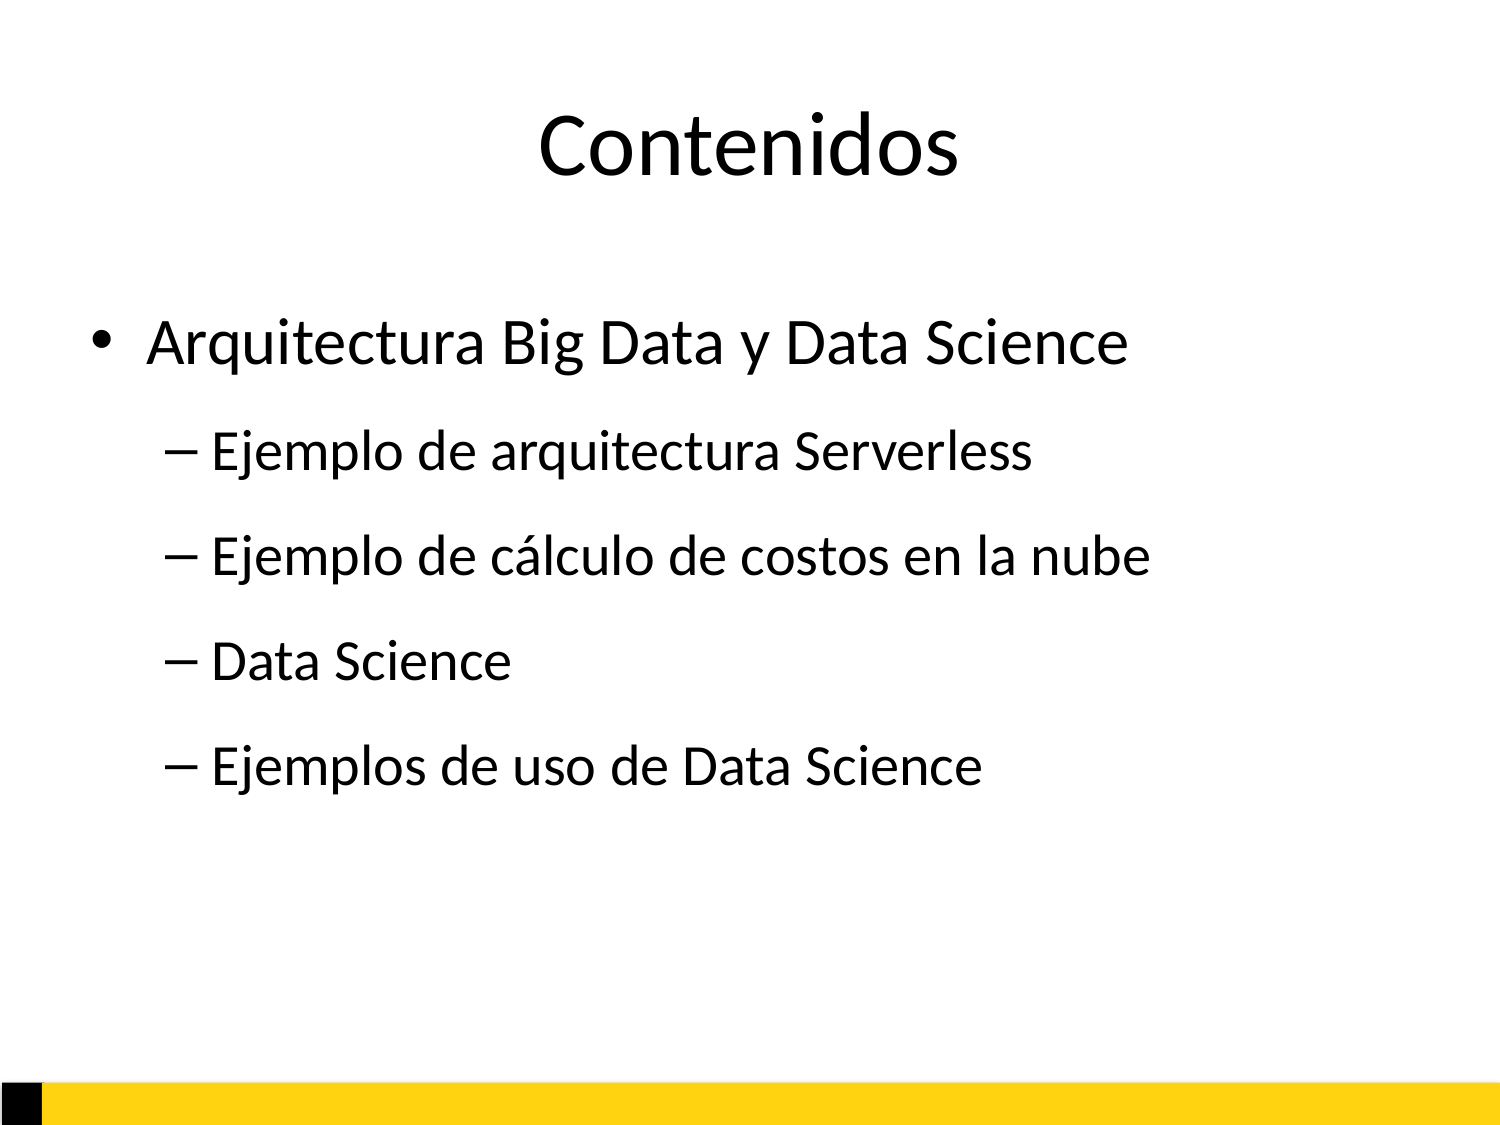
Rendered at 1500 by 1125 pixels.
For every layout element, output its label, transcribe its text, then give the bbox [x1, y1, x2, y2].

title Contenidos [75, 45, 1425, 233]
list Arquitectura Big Data y Data Science Ejemplo de arquitectura Serverless Ejemplo de cálculo de costos en la nube Data Science Ejemplos de uso de Data Science [75, 250, 1425, 993]
